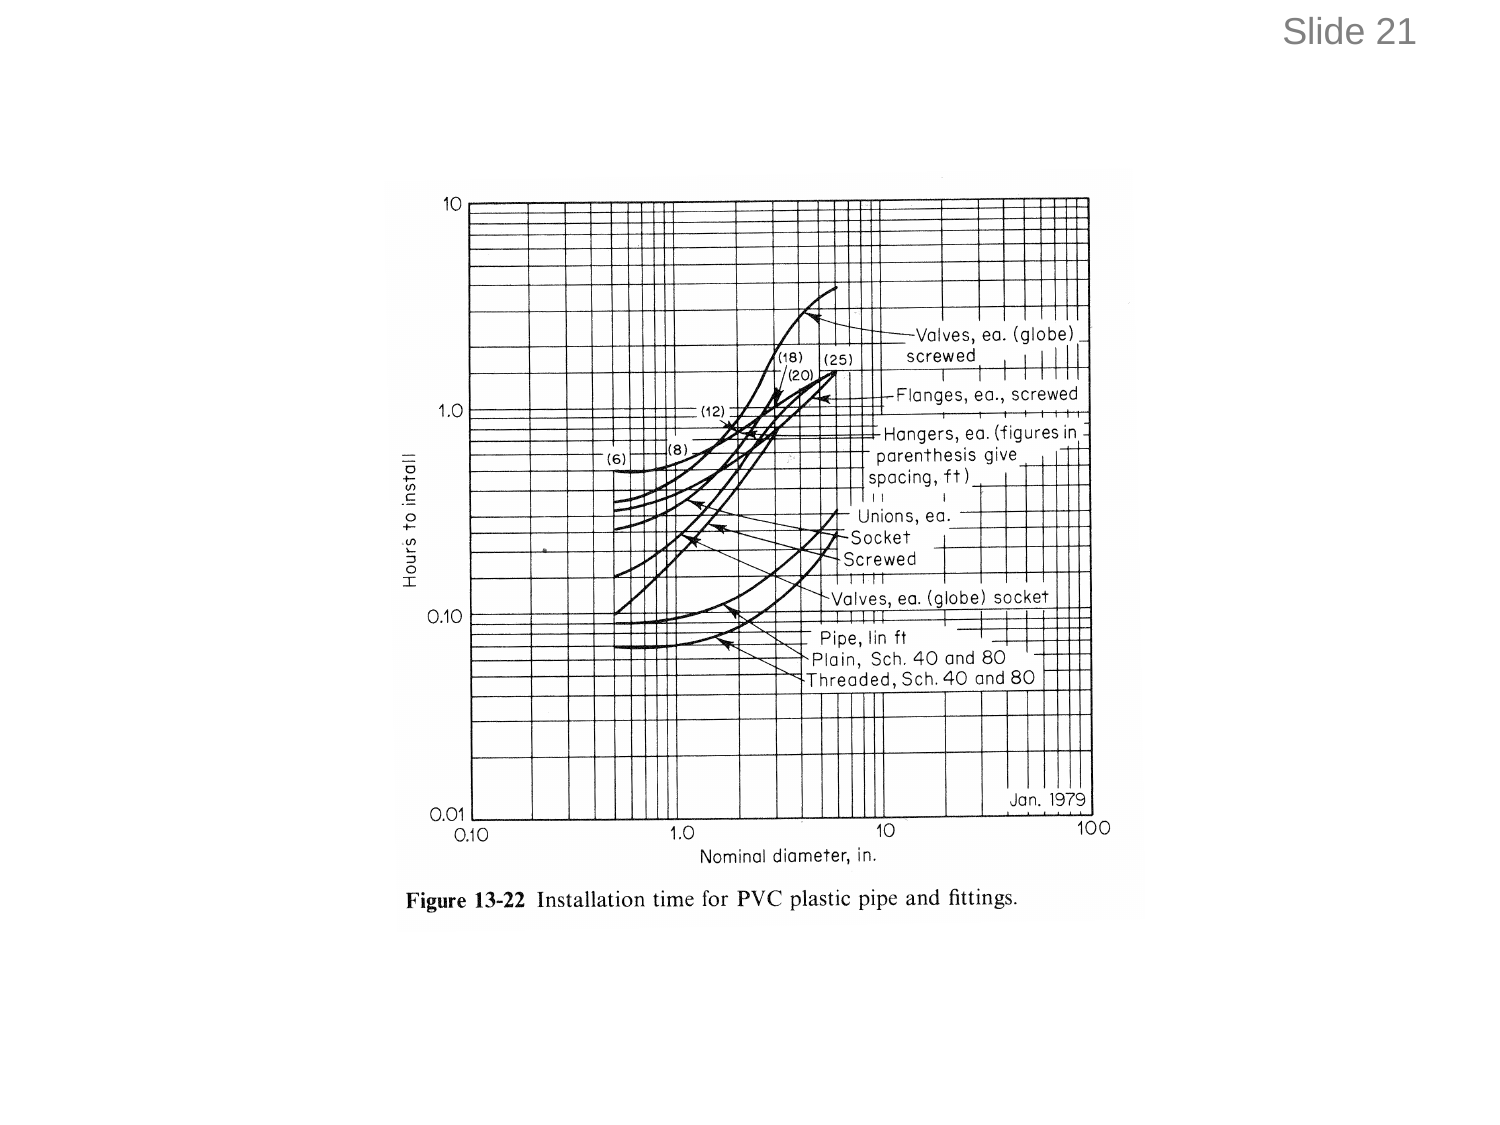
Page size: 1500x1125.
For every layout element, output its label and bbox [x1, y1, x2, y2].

picture [385, 169, 1145, 931]
